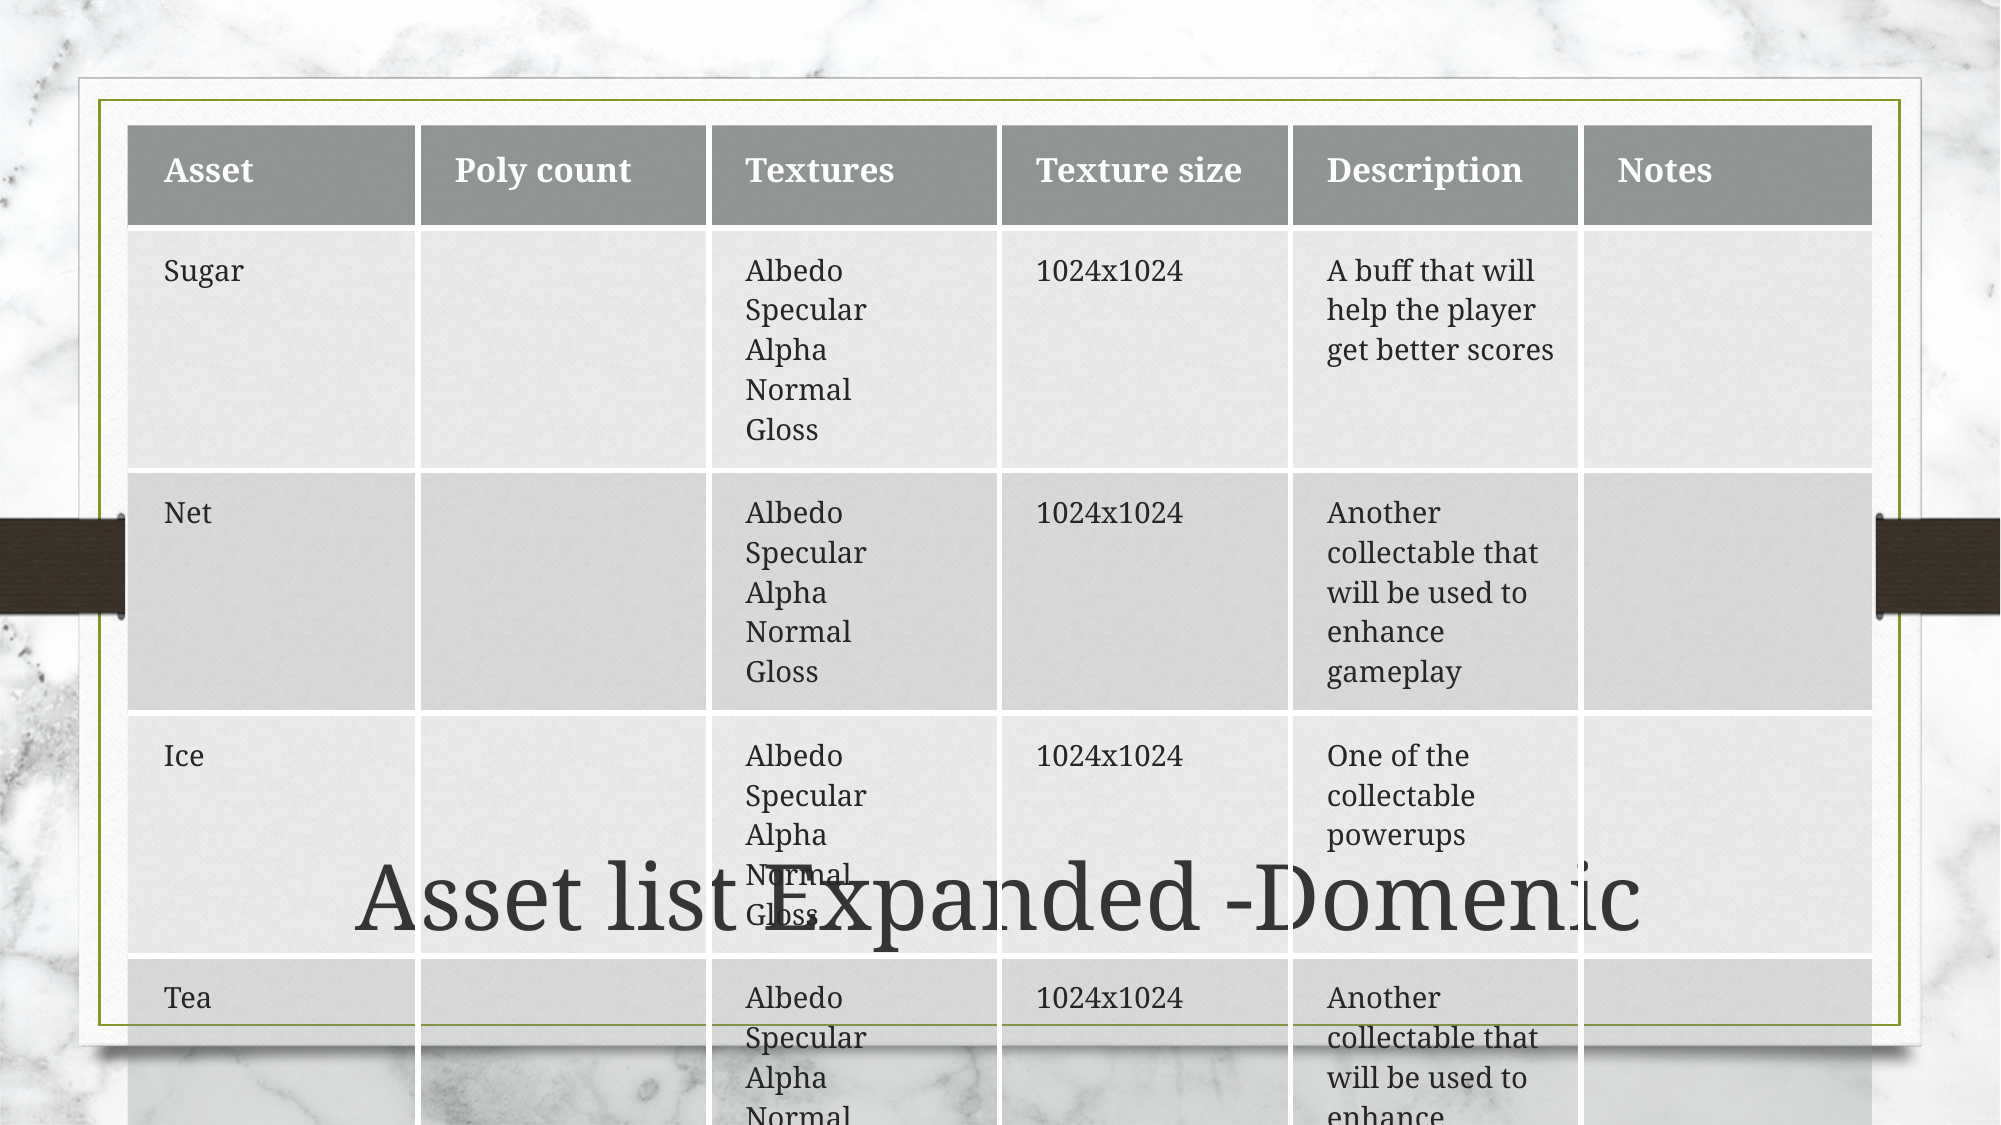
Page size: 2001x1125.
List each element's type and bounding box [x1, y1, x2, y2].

text_box [0, 0, 2000, 1125]
